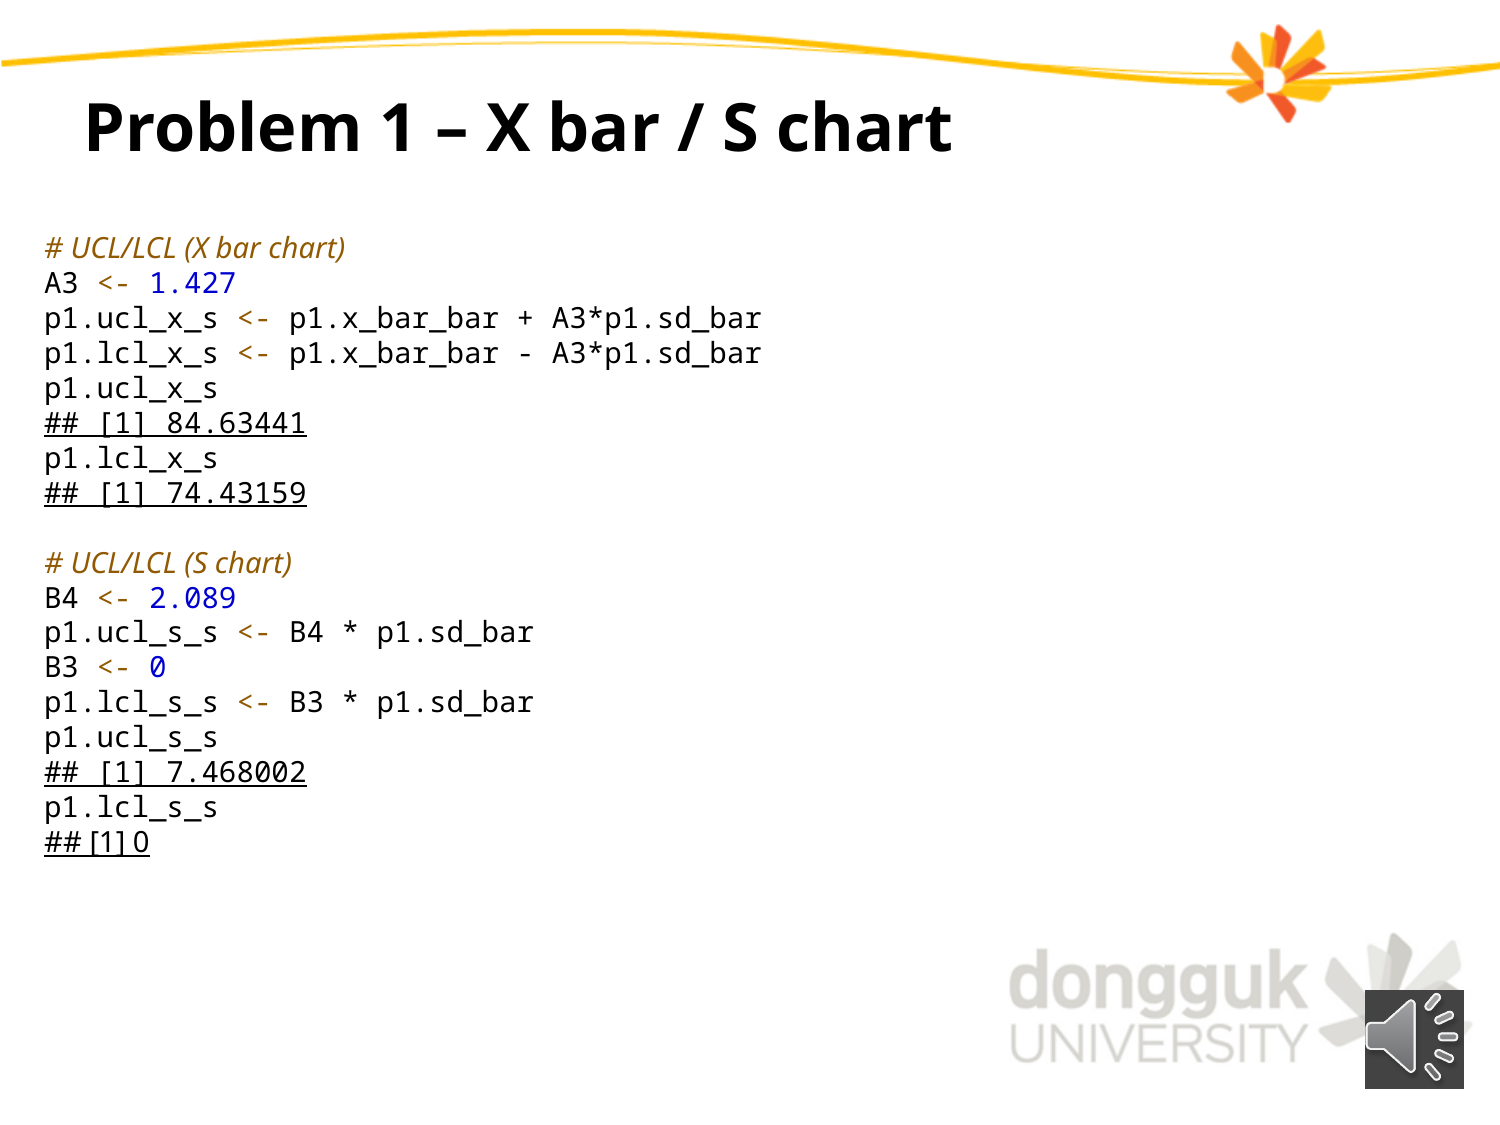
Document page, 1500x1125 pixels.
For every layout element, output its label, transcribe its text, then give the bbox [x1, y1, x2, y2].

picture [0, 23, 1500, 1090]
text_box Problem 1 – X bar / S chart [53, 76, 1058, 172]
text_box # UCL/LCL (X bar chart) A3 <- 1.427 p1.ucl_x_s <- p1.x_bar_bar + A3*p1.sd_bar p1.lcl_x_s <- p1.x_bar_bar - A3*p1.sd_bar p1.ucl_x_s ## [1] 84.63441 p1.lcl_x_s ## [1] 74.43159 # UCL/LCL (S chart) B4 <- 2.089 p1.ucl_s_s <- B4 * p1.sd_bar B3 <- 0 p1.lcl_s_s <- B3 * p1.sd_bar p1.ucl_s_s ## [1] 7.468002 p1.lcl_s_s ## [1] 0 [29, 221, 1412, 866]
